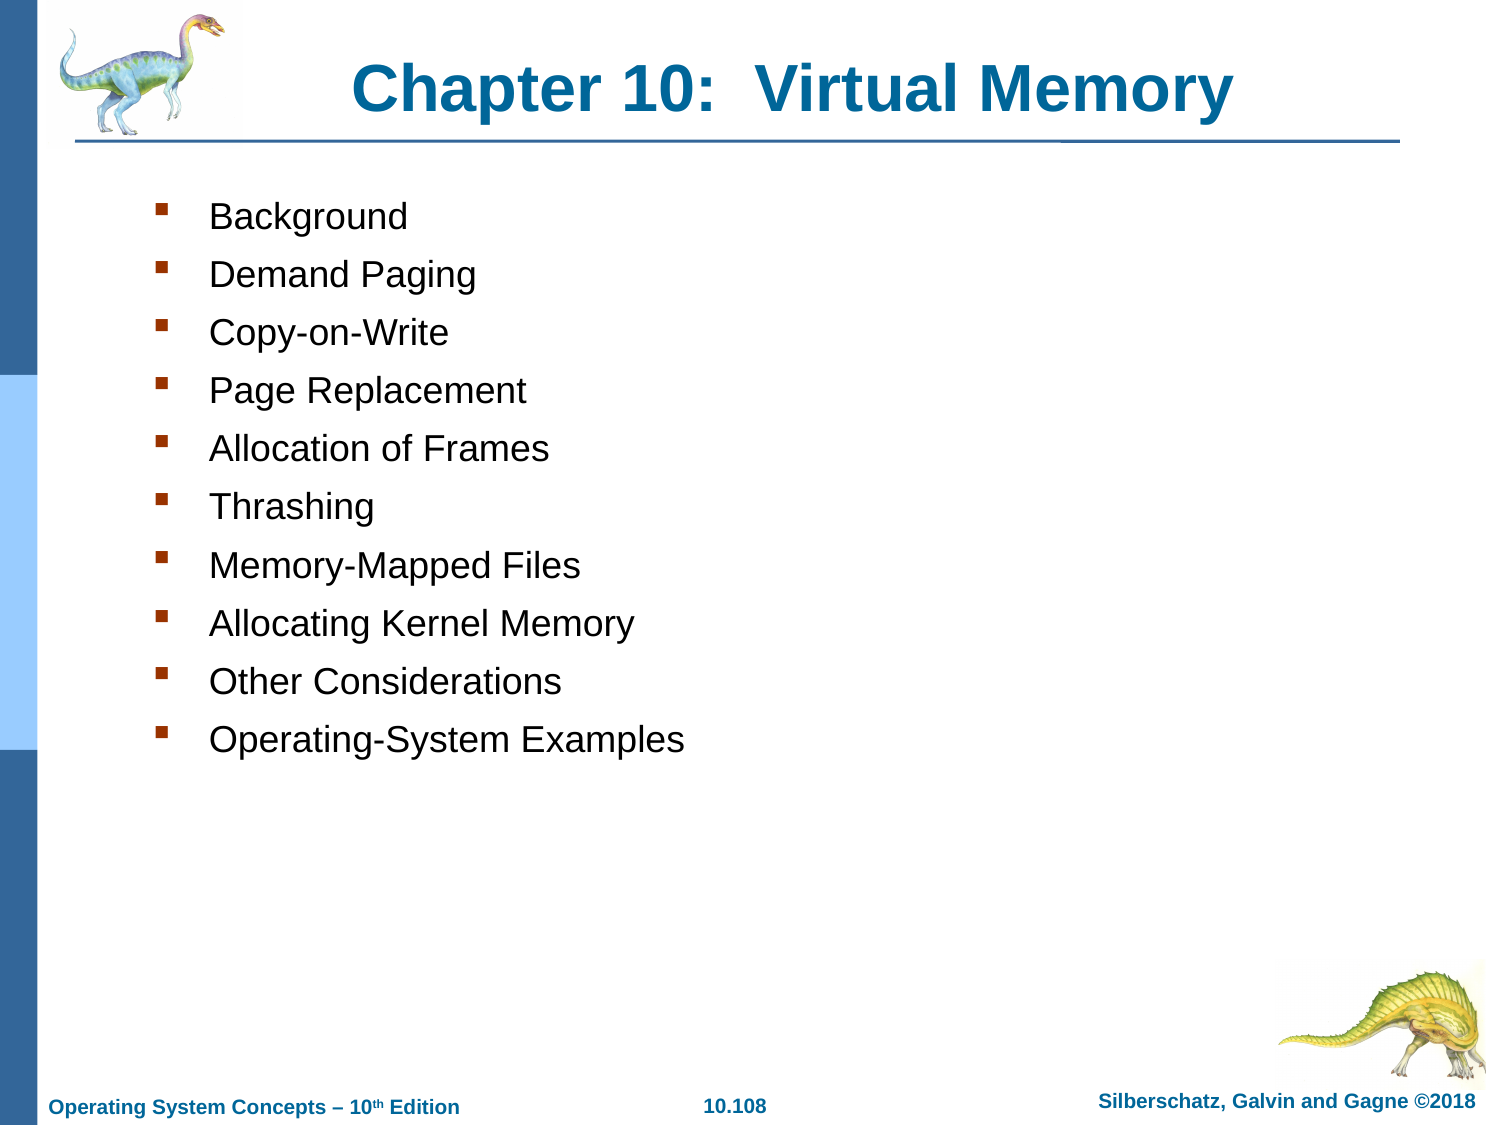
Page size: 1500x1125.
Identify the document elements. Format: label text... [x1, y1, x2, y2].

list Background Demand Paging Copy-on-Write Page Replacement Allocation of Frames Thrashing Memory-Mapped Files Allocating Kernel Memory Other Considerations Operating-System Examples [137, 184, 1402, 928]
picture [46, 0, 243, 149]
picture [1275, 959, 1486, 1090]
title Chapter 10: Virtual Memory [161, 38, 1425, 133]
